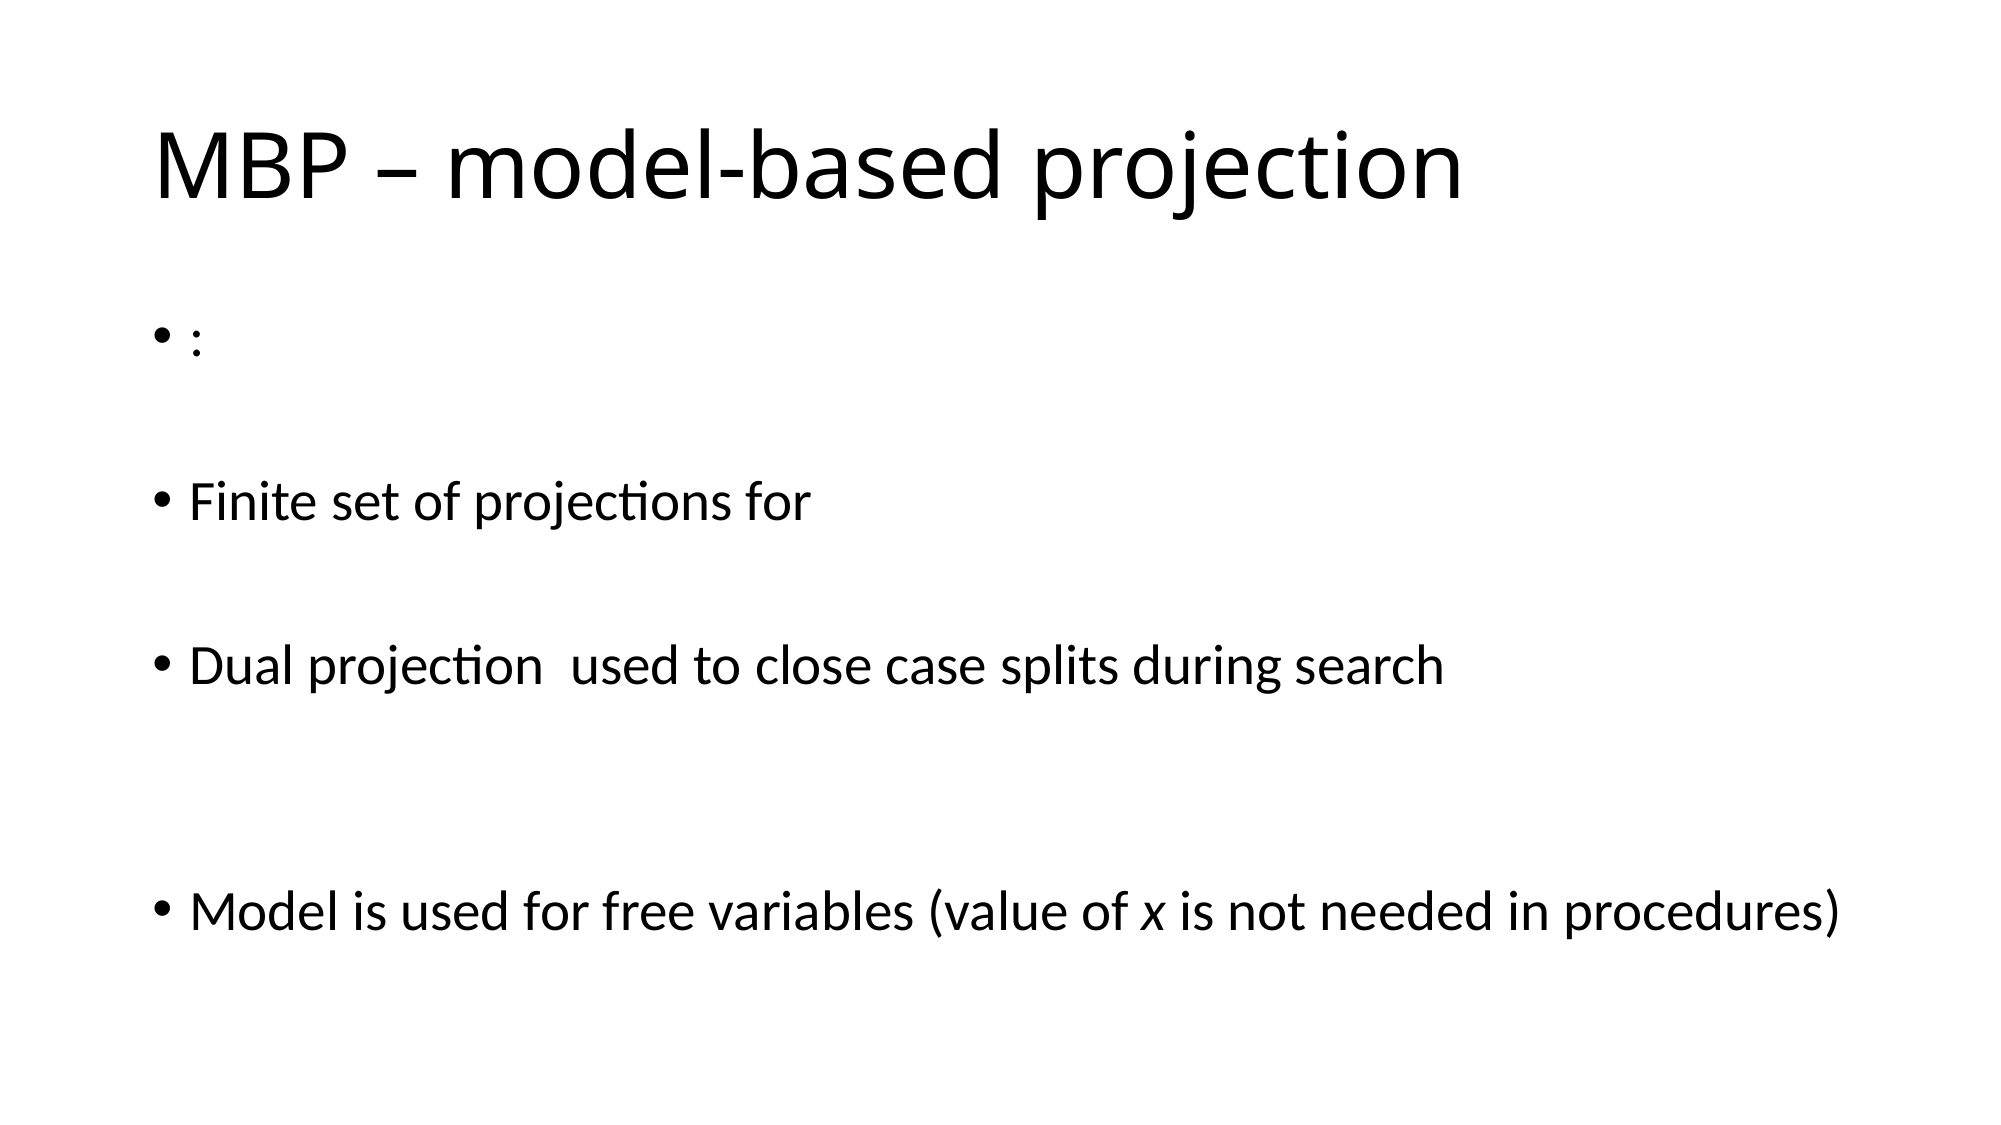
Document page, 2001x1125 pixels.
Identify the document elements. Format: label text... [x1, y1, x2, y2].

title MBP – model-based projection [137, 59, 1863, 278]
